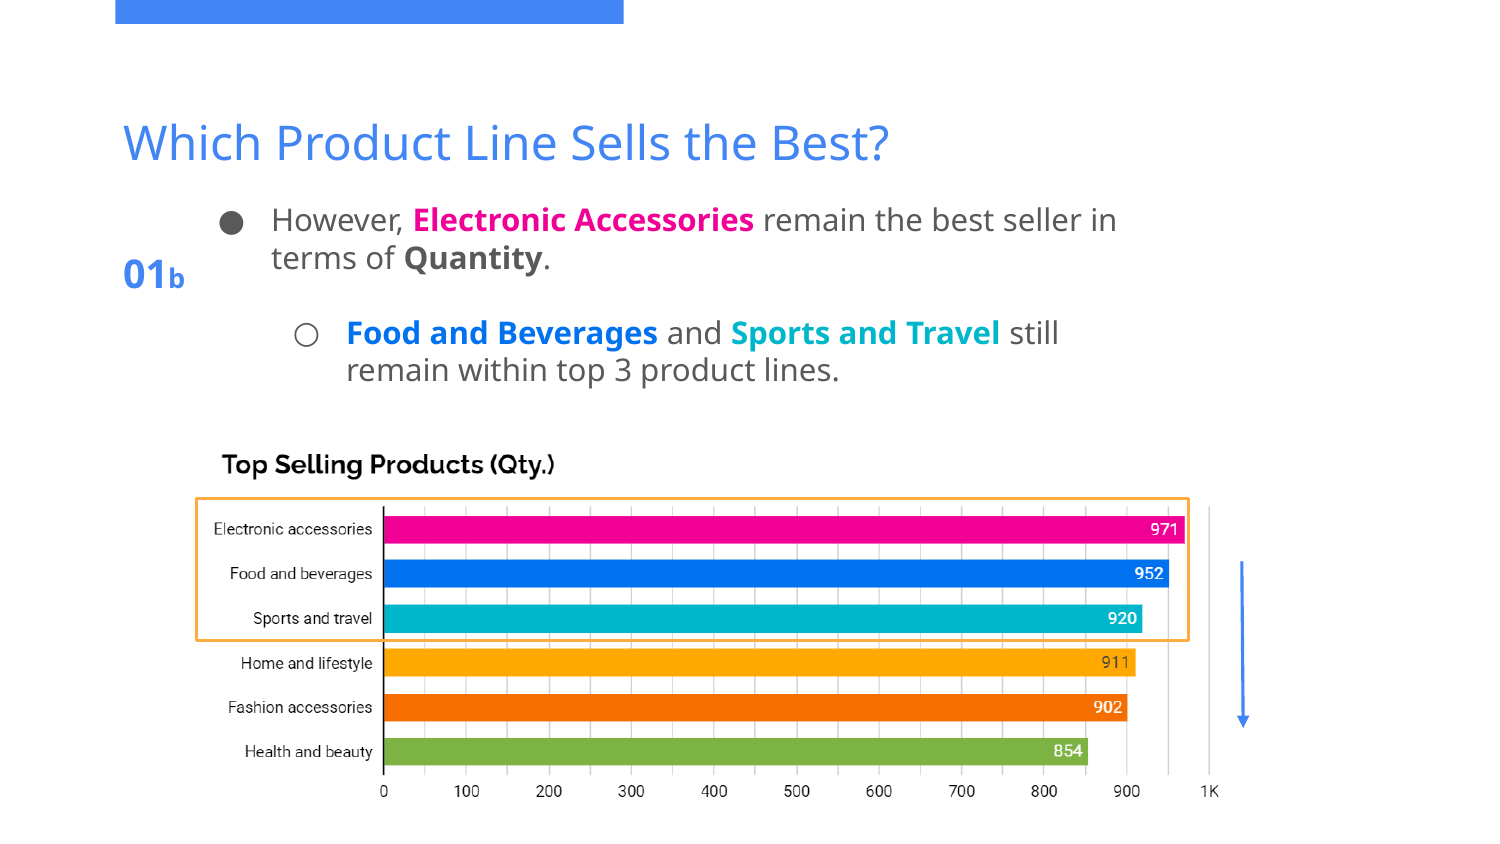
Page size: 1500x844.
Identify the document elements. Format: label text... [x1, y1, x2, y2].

text_box However, Electronic Accessories remain the best seller in terms of Quantity. Food and Beverages and Sports and Travel still remain within top 3 product lines. [181, 185, 1163, 428]
text_box Which Product Line Sells the Best? 01b [108, 88, 1377, 816]
text_box [196, 498, 200, 641]
text_box [115, 0, 624, 24]
picture [206, 424, 1243, 808]
